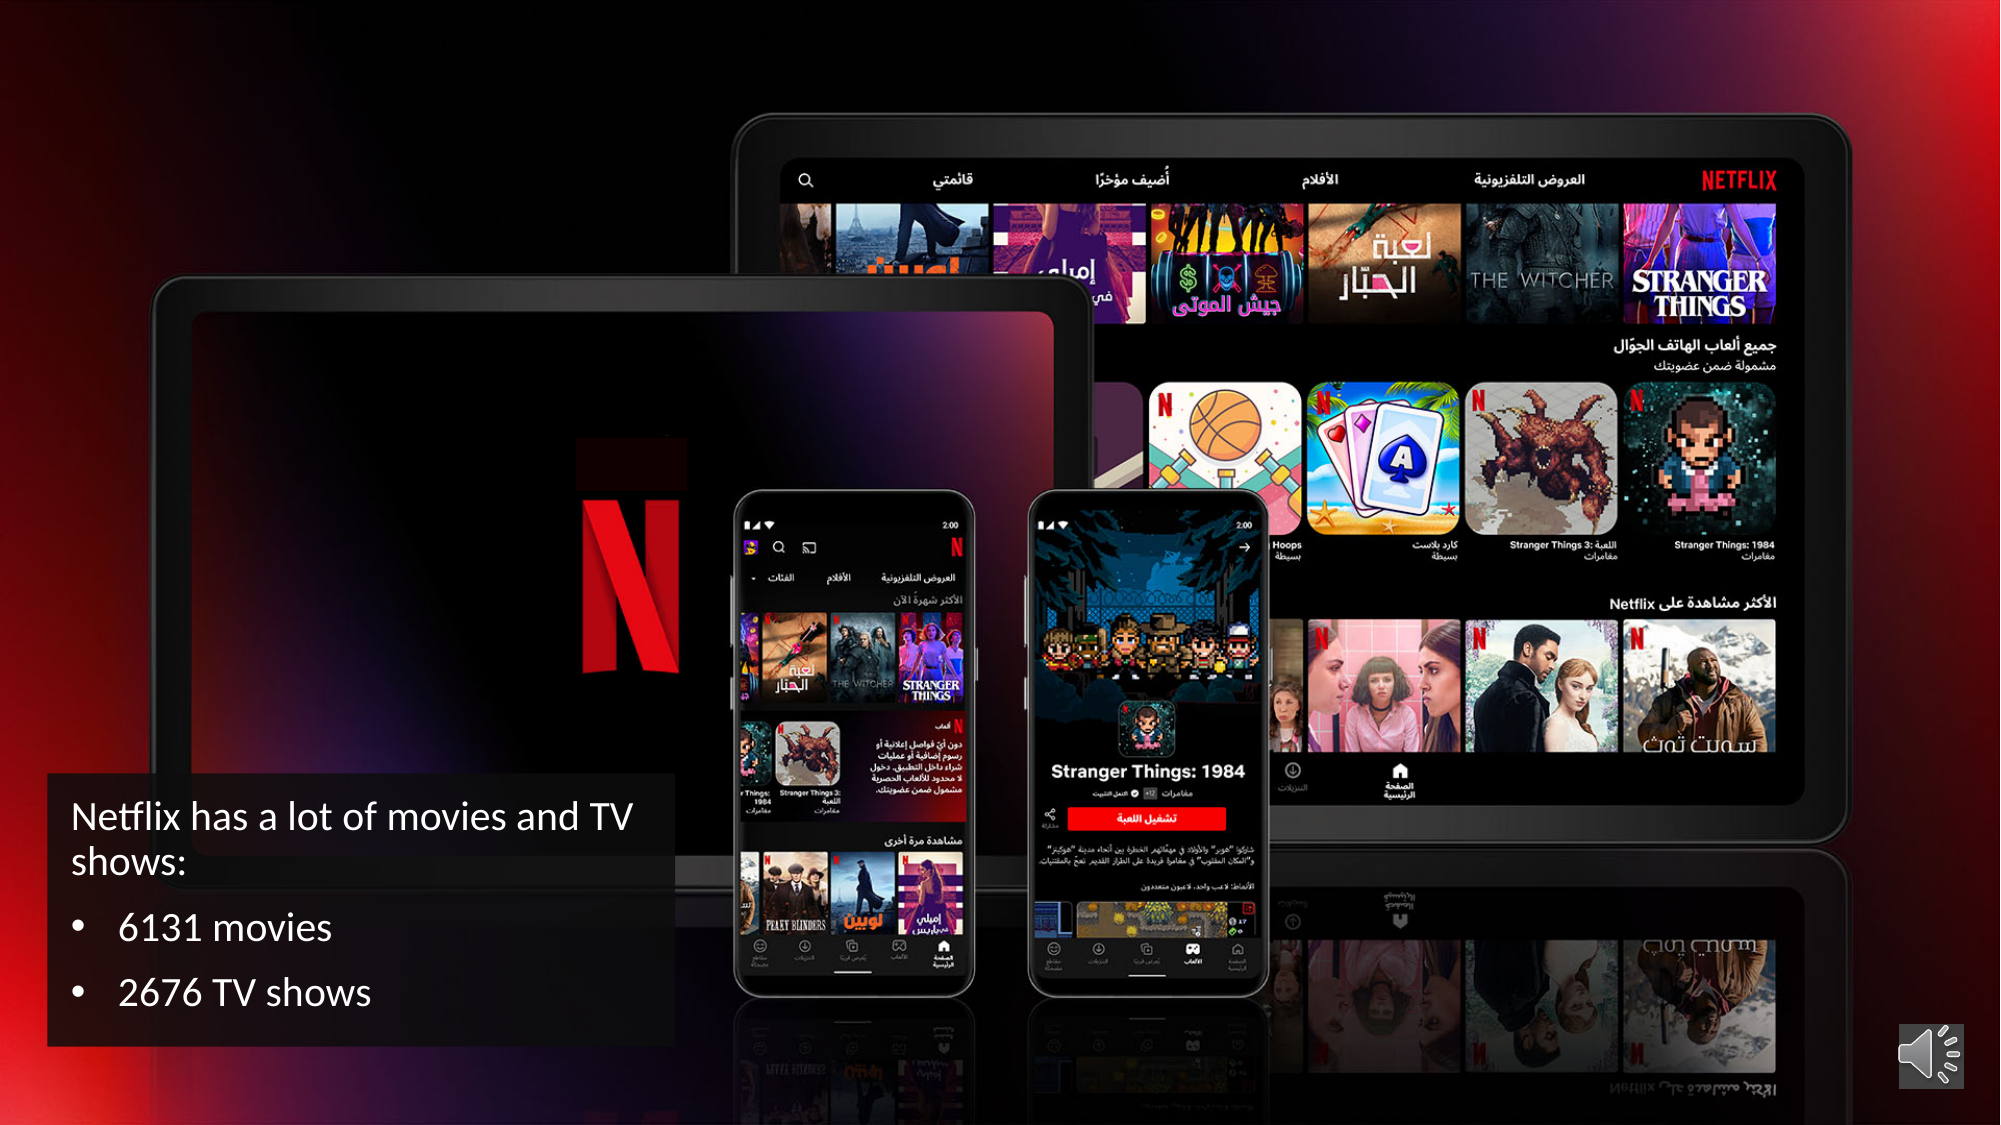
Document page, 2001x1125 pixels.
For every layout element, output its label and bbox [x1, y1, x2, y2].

text_box [0, 0, 2000, 1125]
picture [1897, 1022, 1965, 1090]
